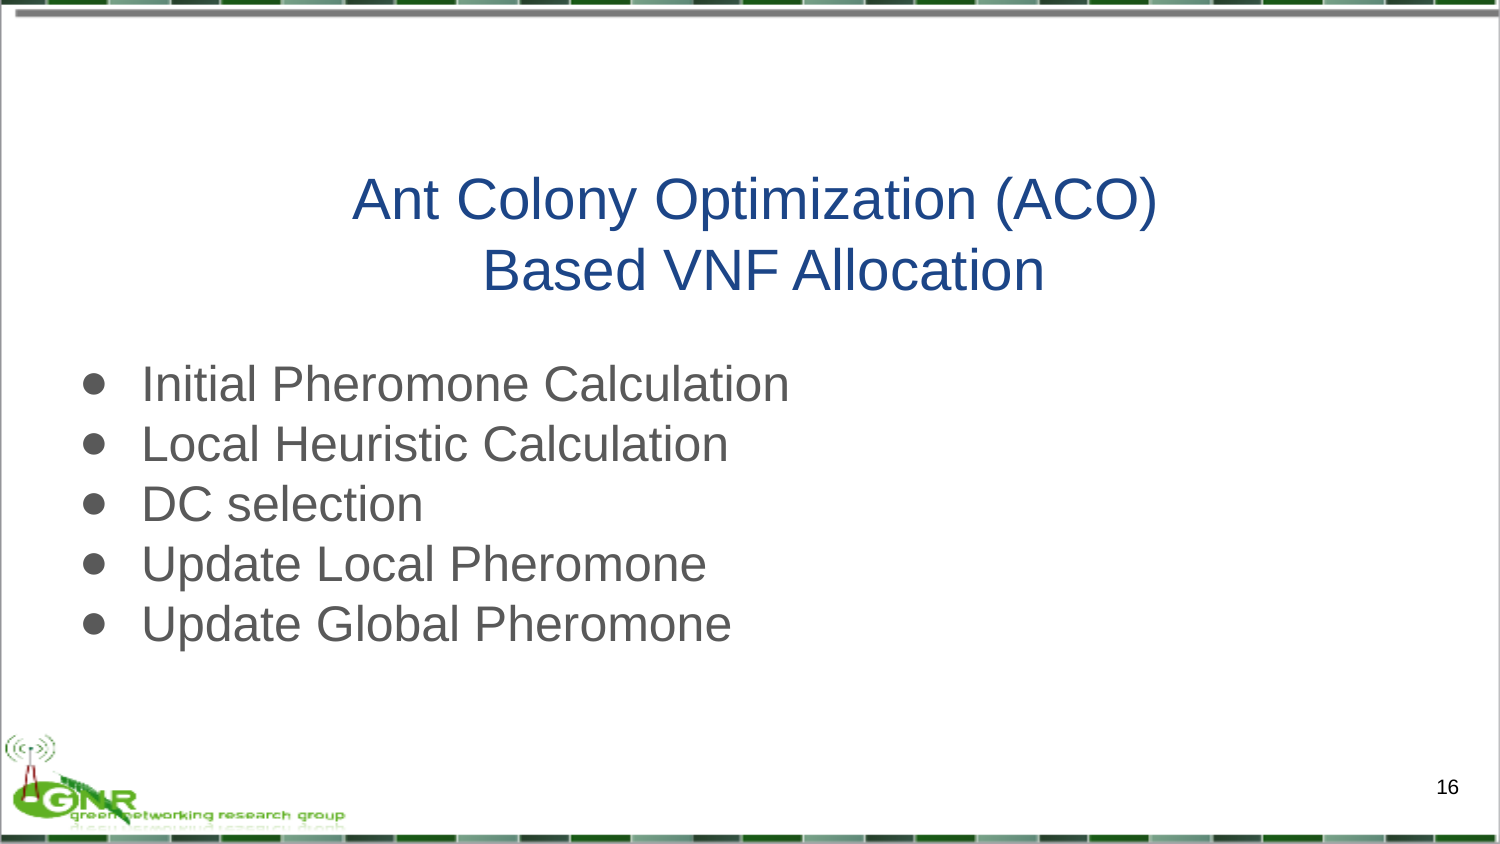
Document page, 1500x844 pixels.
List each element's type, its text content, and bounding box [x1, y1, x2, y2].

subtitle Initial Pheromone Calculation Local Heuristic Calculation DC selection Update Local Pheromone Update Global Pheromone [51, 336, 1449, 791]
picture [0, 0, 1500, 844]
text_box 16 [1392, 733, 1491, 844]
title Ant Colony Optimization (ACO) Based VNF Allocation [51, 39, 1478, 317]
